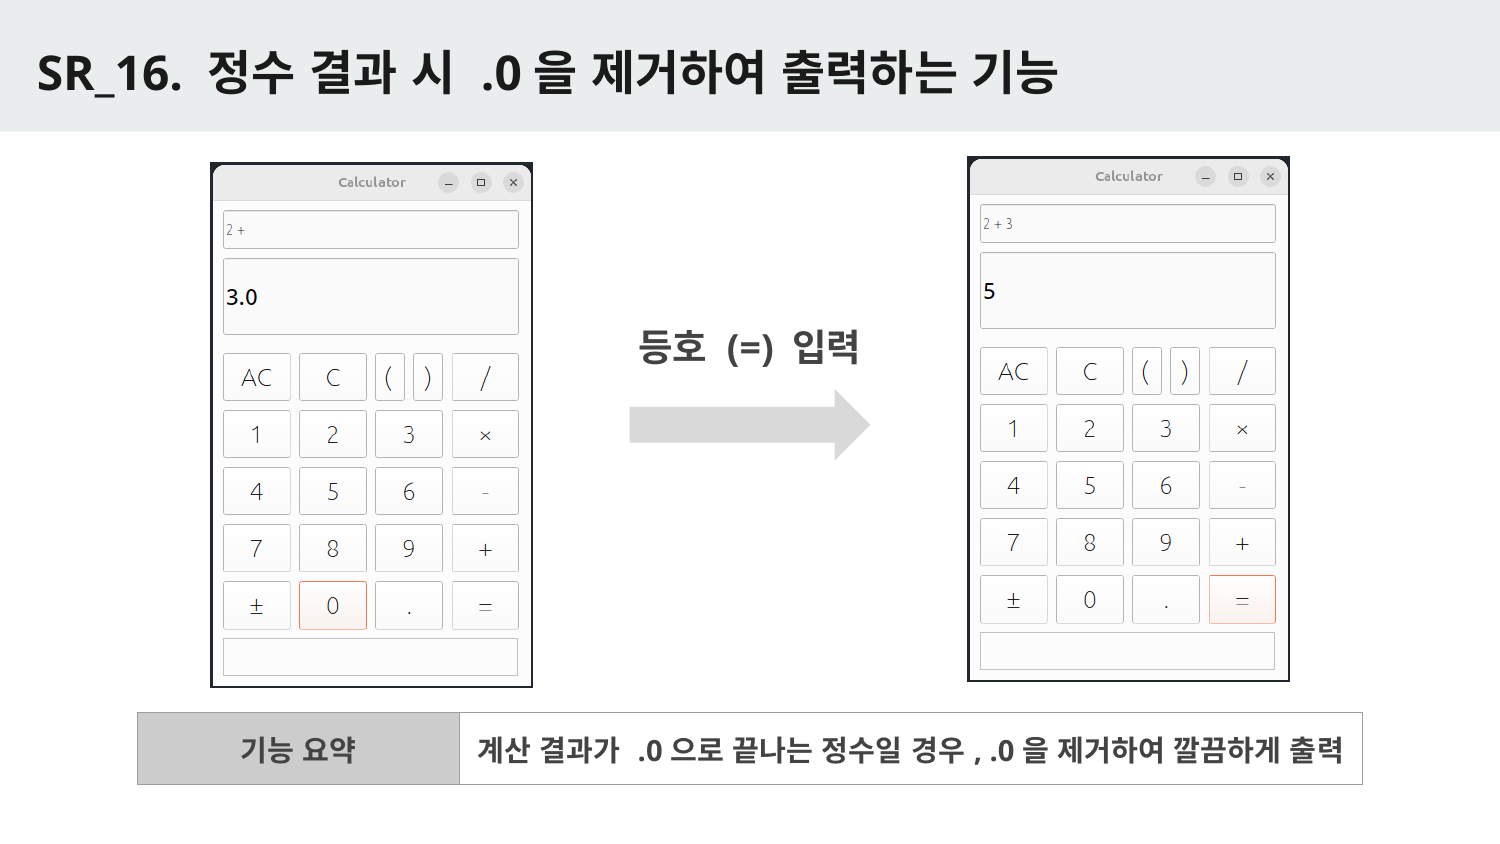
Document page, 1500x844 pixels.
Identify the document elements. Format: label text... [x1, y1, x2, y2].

picture [210, 162, 533, 688]
title SR_16. 정수 결과 시 .0을 제거하여 출력하는 기능 [21, 27, 1284, 116]
table_header 계산 결과가 .0으로 끝나는 정수일 경우, .0을 제거하여 깔끔하게 출력 [460, 713, 1362, 784]
text_box 등호 (=) 입력 [537, 311, 962, 382]
table_header 기능 요약 [138, 713, 459, 784]
picture [967, 156, 1290, 682]
text_box [629, 388, 871, 461]
